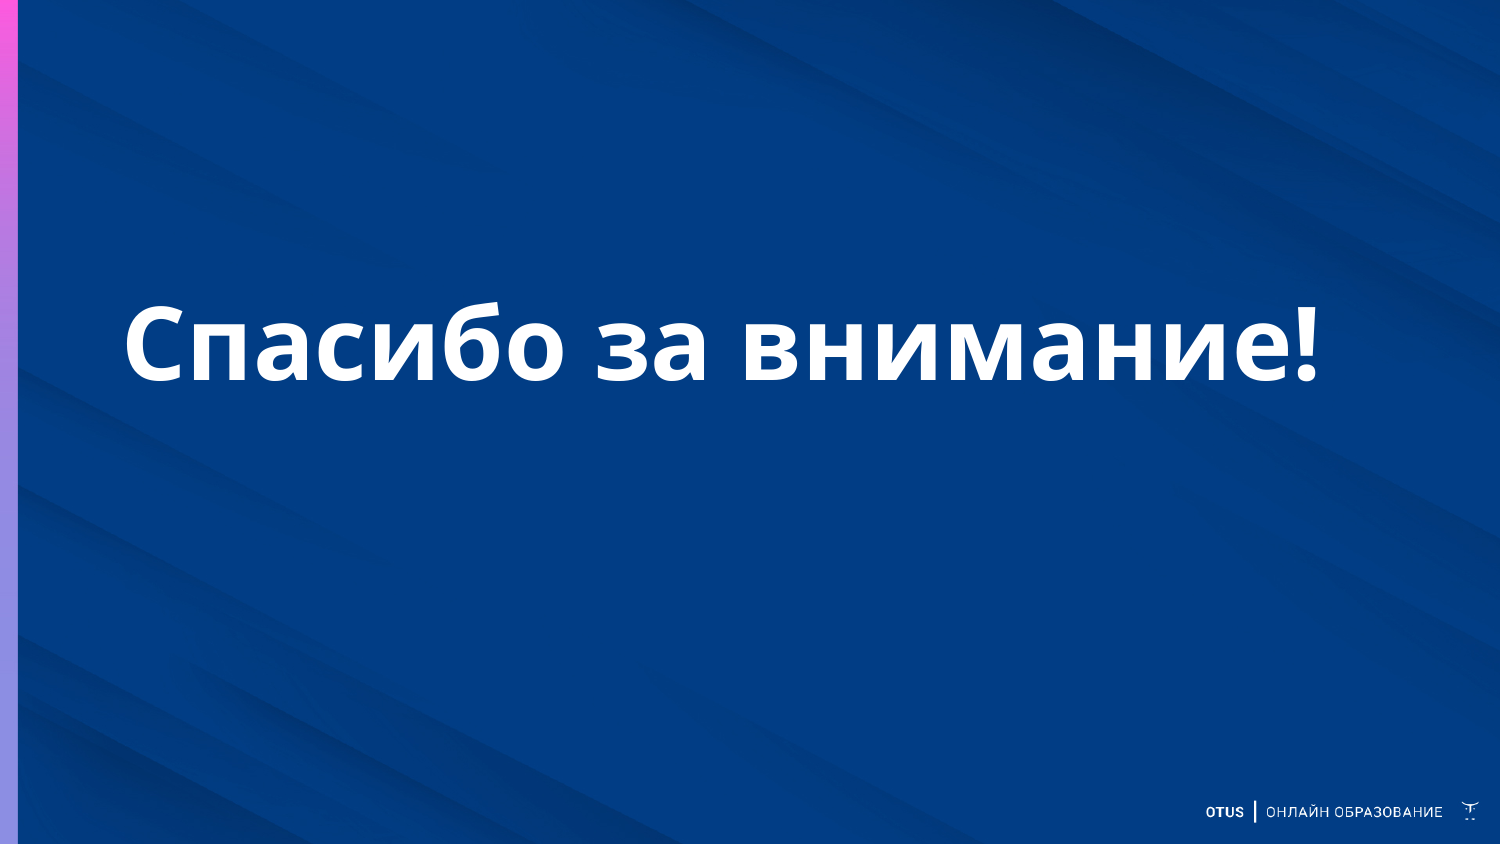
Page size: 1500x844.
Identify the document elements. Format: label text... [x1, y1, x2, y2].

title Спасибо за внимание! [106, 65, 1371, 737]
picture [0, 0, 1500, 844]
